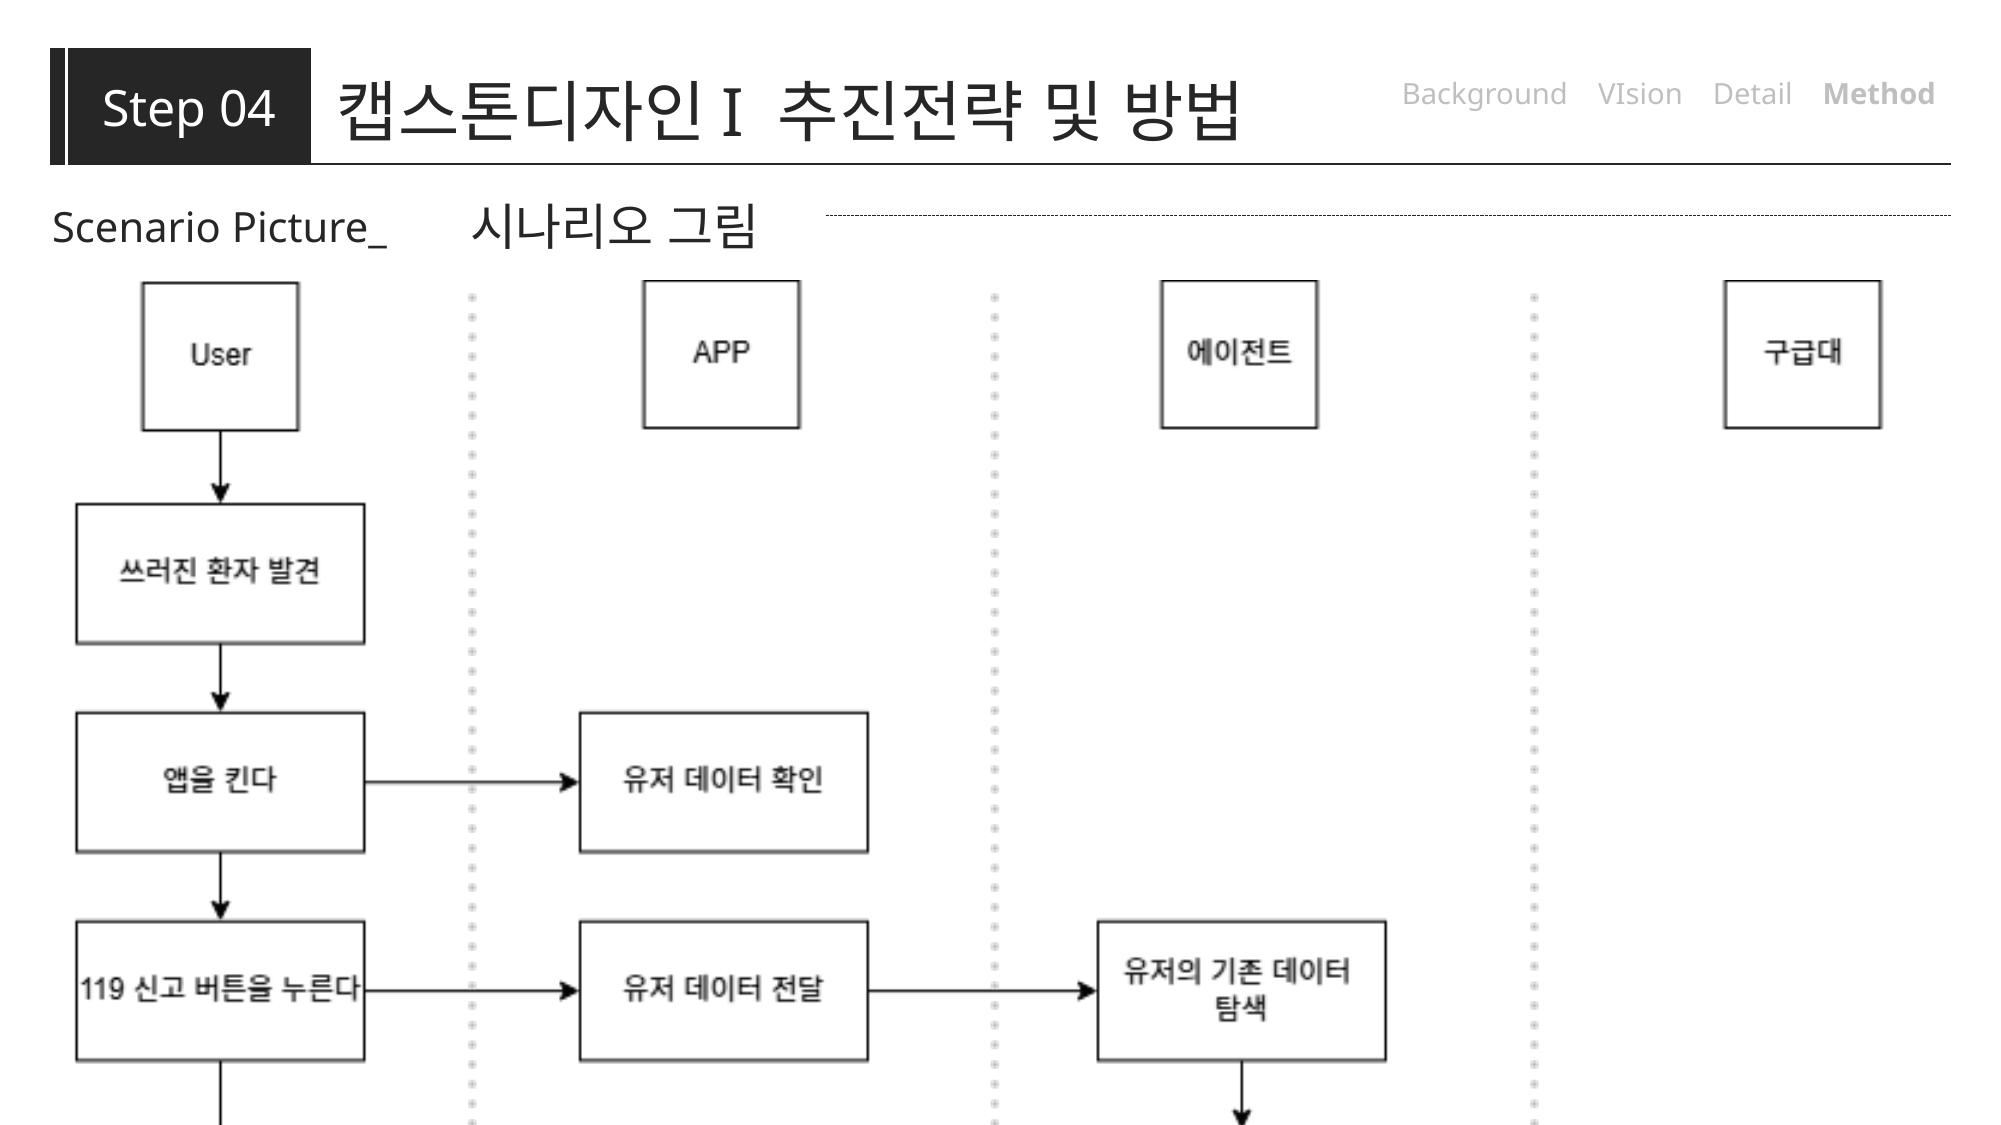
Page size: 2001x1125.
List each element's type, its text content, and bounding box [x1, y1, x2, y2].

text_box 시나리오 그림 [611, 192, 1029, 259]
text_box Step 04 [68, 48, 311, 163]
text_box 캡스톤디자인I 추진전략 및 방법 [321, 51, 1330, 163]
picture [0, 280, 1951, 1125]
text_box [50, 48, 65, 165]
text_box Scenario Picture_ [36, 192, 611, 259]
text_box Background VIsion Detail Method [871, 70, 1952, 116]
